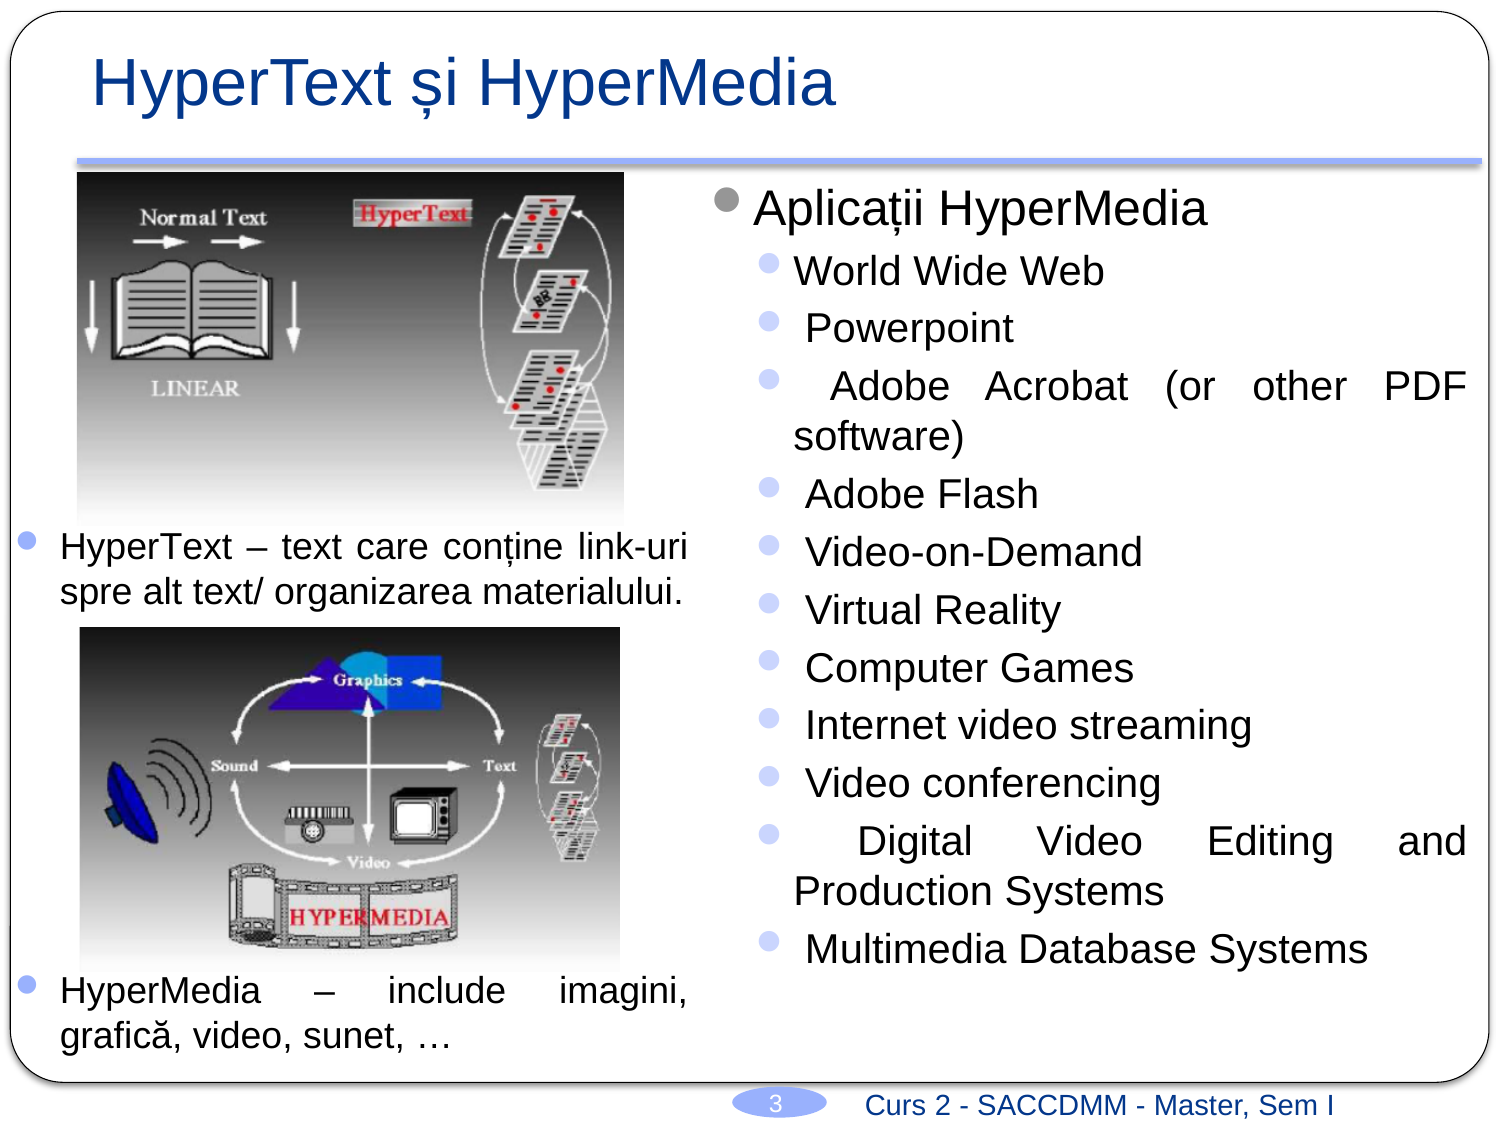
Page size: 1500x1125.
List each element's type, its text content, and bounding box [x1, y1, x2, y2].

text_box Aplicații HyperMedia World Wide Web Powerpoint Adobe Acrobat (or other PDF software) Adobe Flash Video-on-Demand Virtual Reality Computer Games Internet video streaming Video conferencing Digital Video Editing and Production Systems Multimedia Database Systems [643, 168, 1483, 1059]
slide_number 3 [732, 1086, 827, 1118]
picture [76, 172, 625, 526]
title HyperText și HyperMedia [76, 31, 1483, 171]
picture [79, 618, 621, 973]
footer Curs 2 - SACCDMM - Master, Sem I [849, 1066, 1500, 1125]
list HyperText – text care conține link-uri spre alt text/ organizarea materialului. HyperMedia – include imagini, grafică, video, sunet, … [0, 172, 643, 1059]
